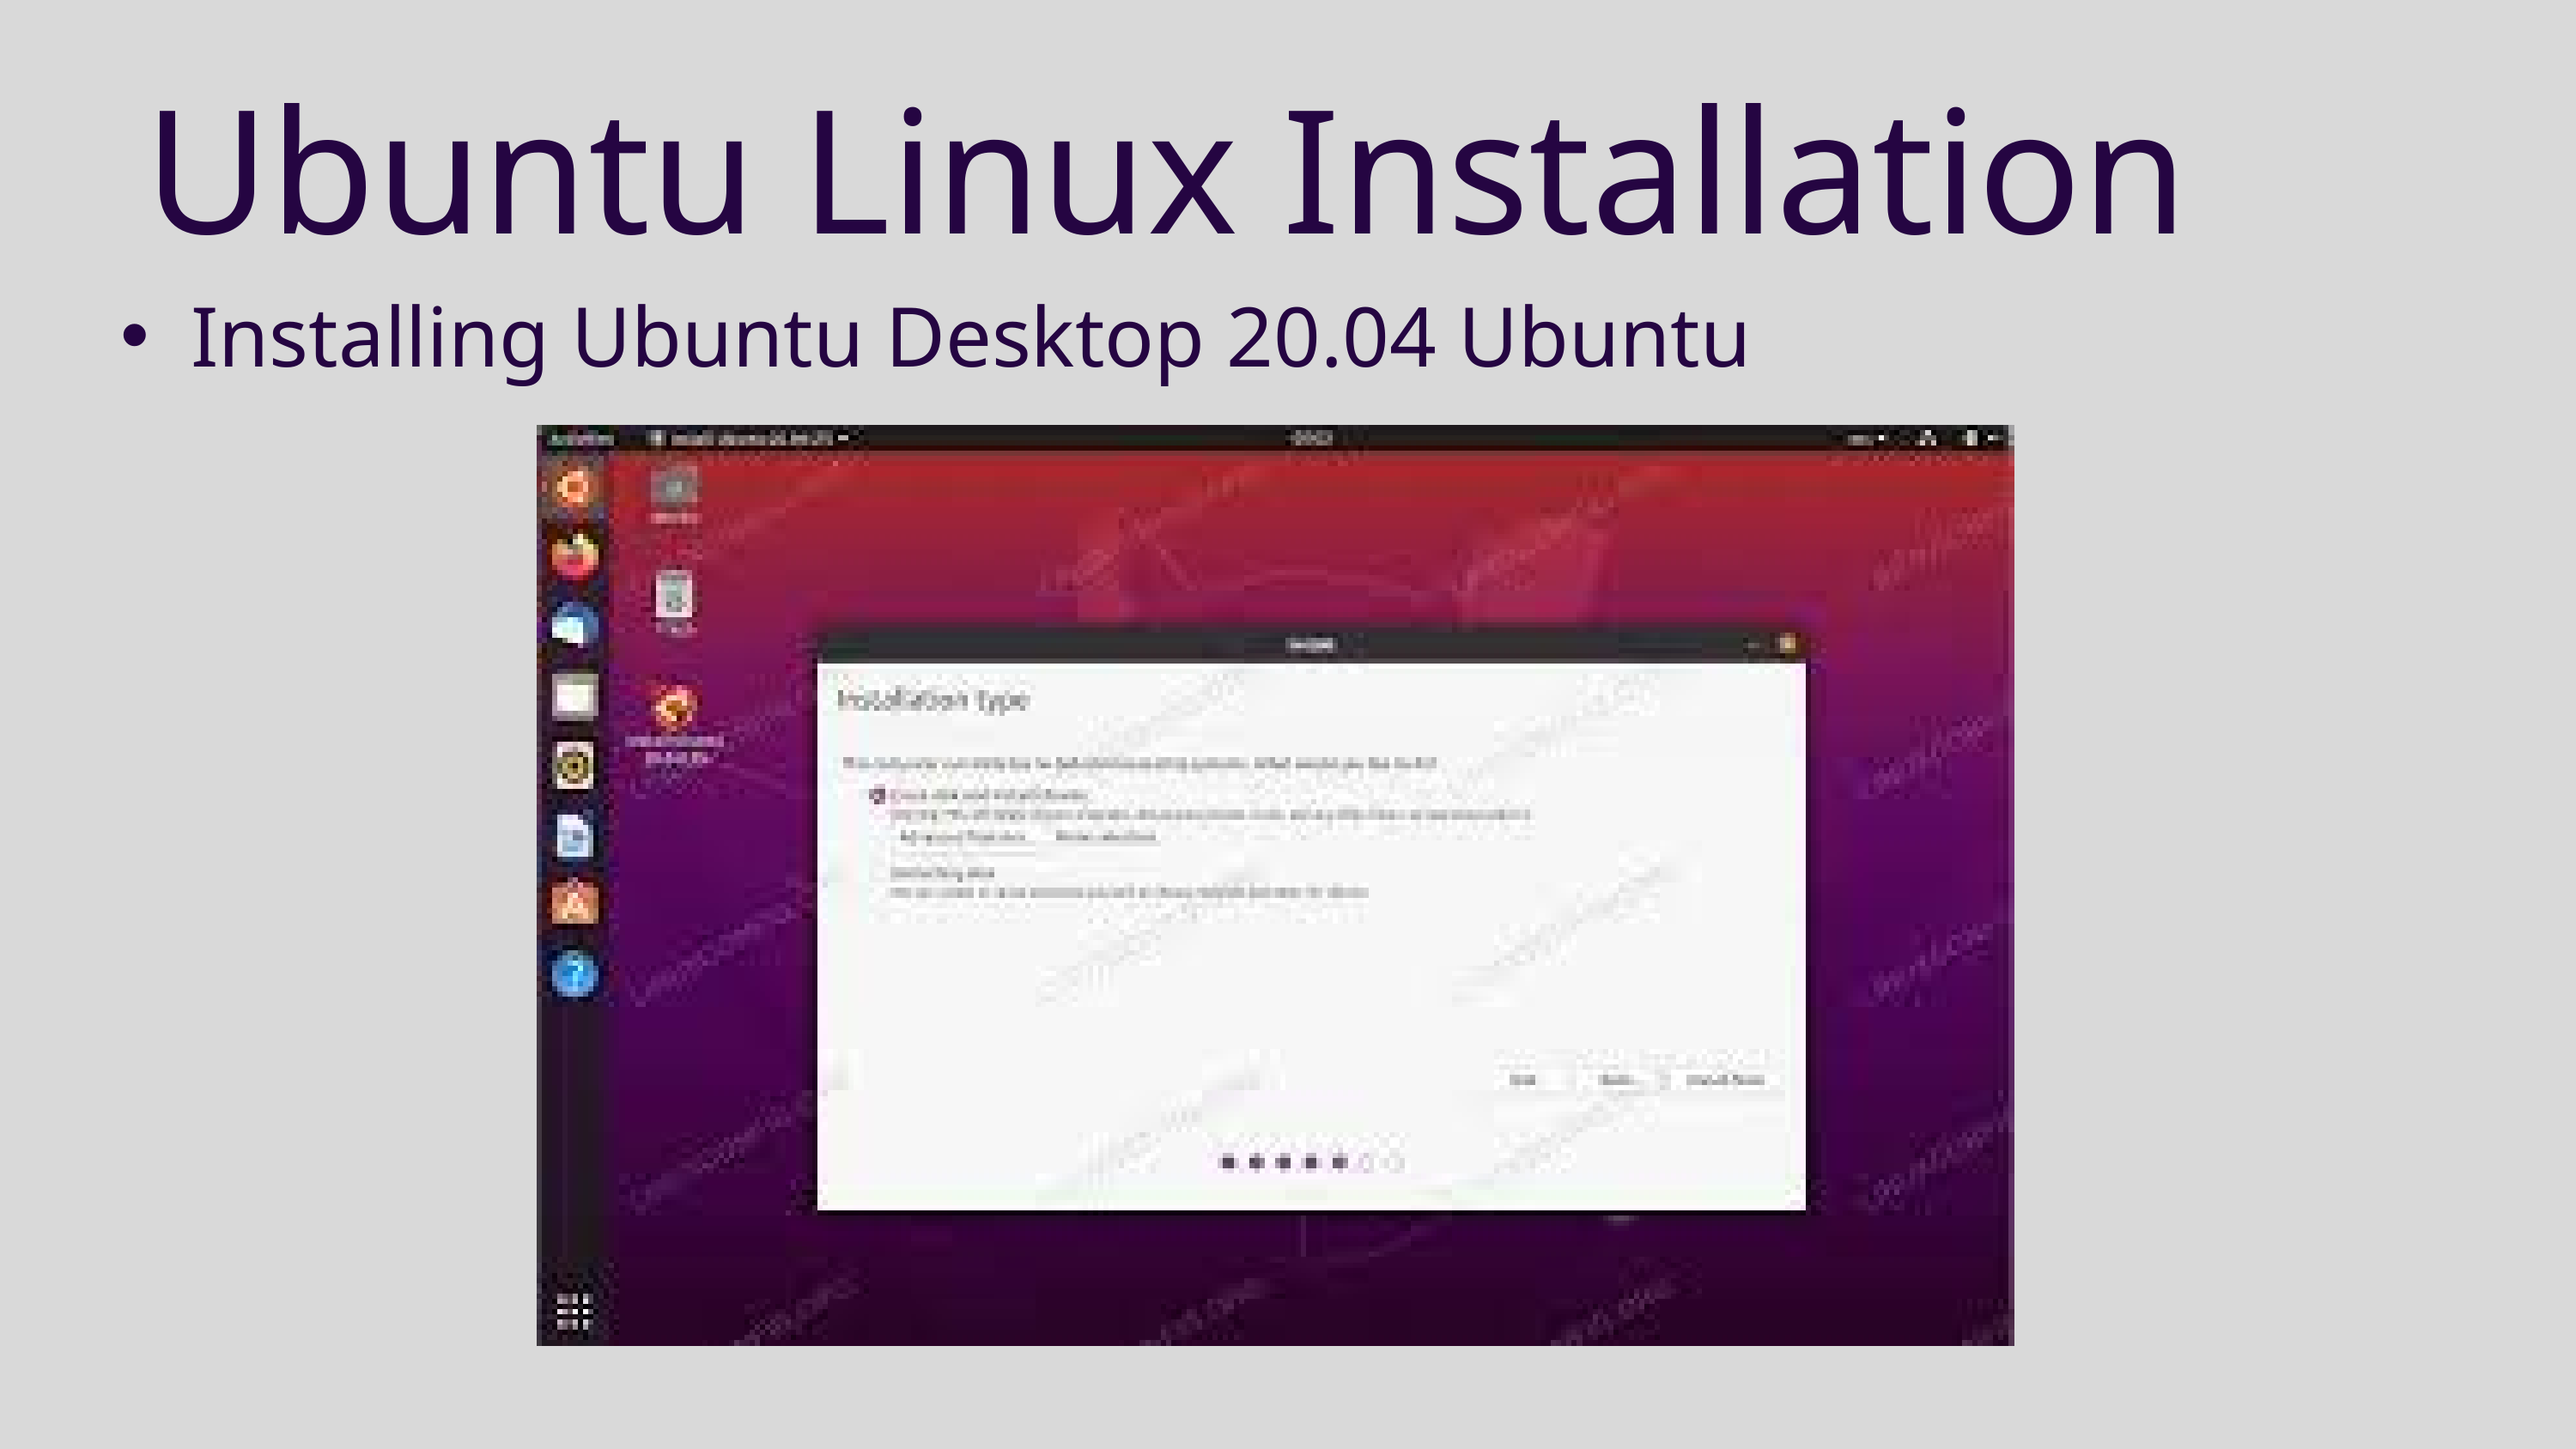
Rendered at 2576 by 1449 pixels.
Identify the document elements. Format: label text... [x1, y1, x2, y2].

text_box Installing Ubuntu Desktop 20.04 Ubuntu [51, 268, 2406, 384]
text_box Ubuntu Linux Installation [144, 113, 2406, 269]
picture [536, 424, 2014, 1346]
